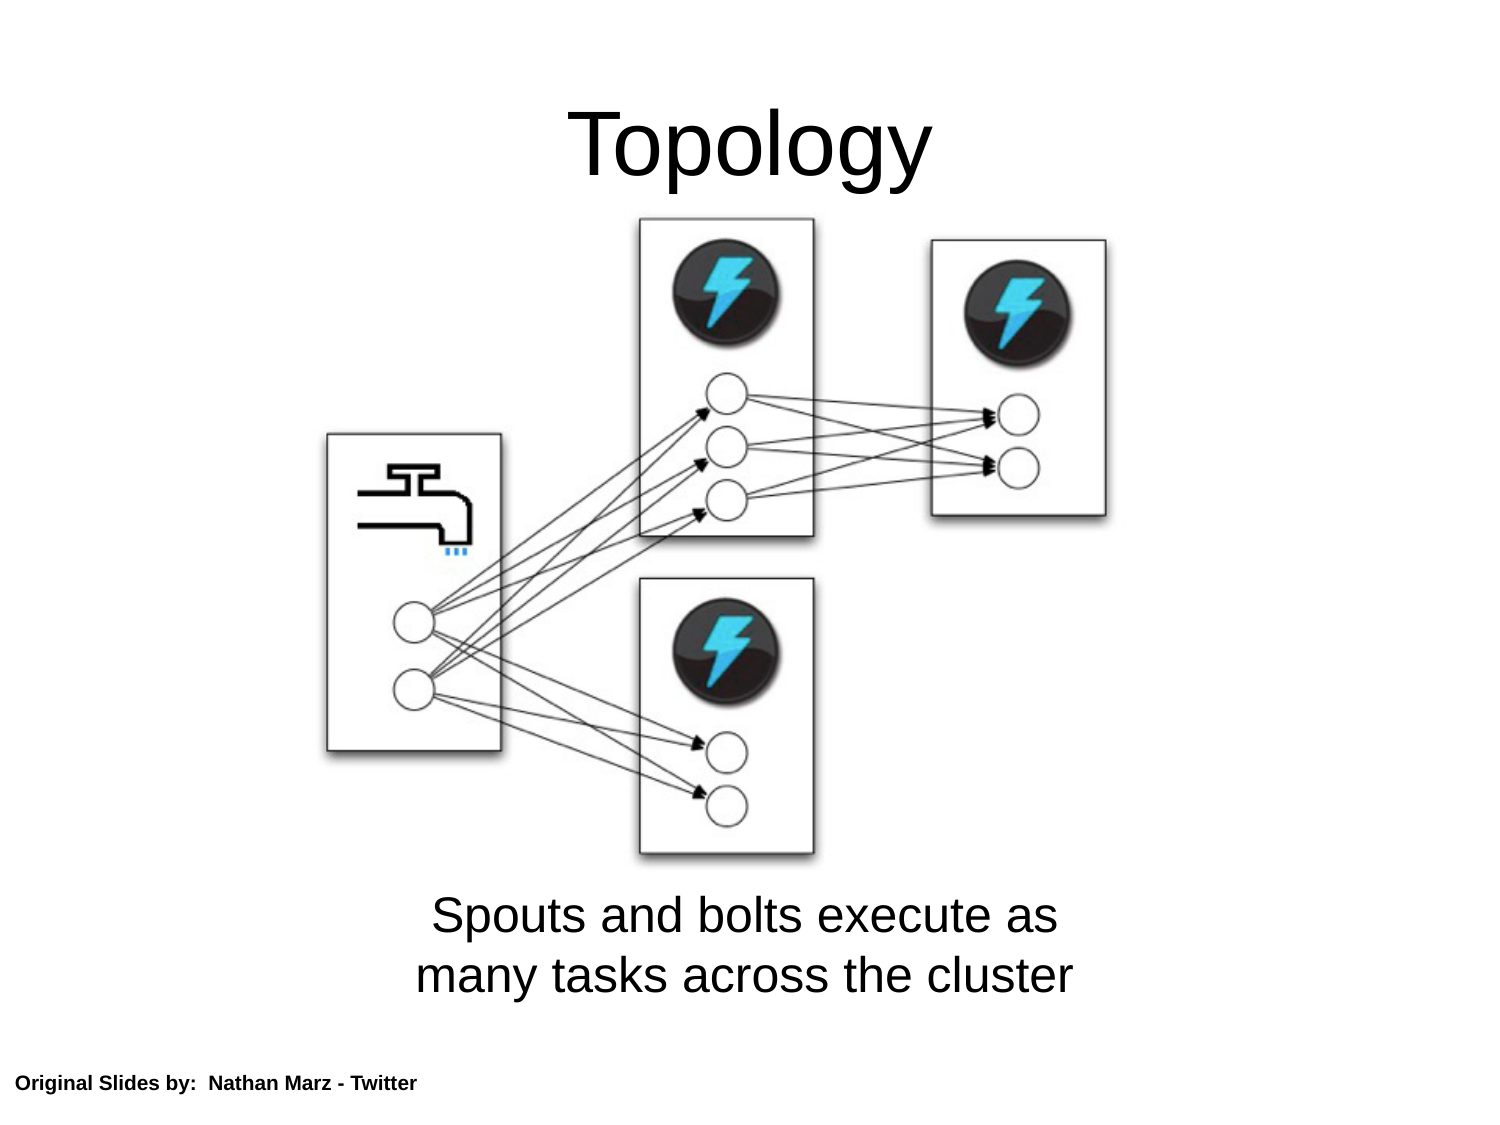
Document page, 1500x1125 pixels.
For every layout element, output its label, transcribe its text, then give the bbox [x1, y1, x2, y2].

title Topology [75, 45, 1425, 233]
text_box Original Slides by: Nathan Marz - Twitter [0, 1062, 1250, 1103]
picture [274, 199, 1171, 874]
text_box Spouts and bolts execute as many tasks across the cluster [400, 883, 1090, 1010]
